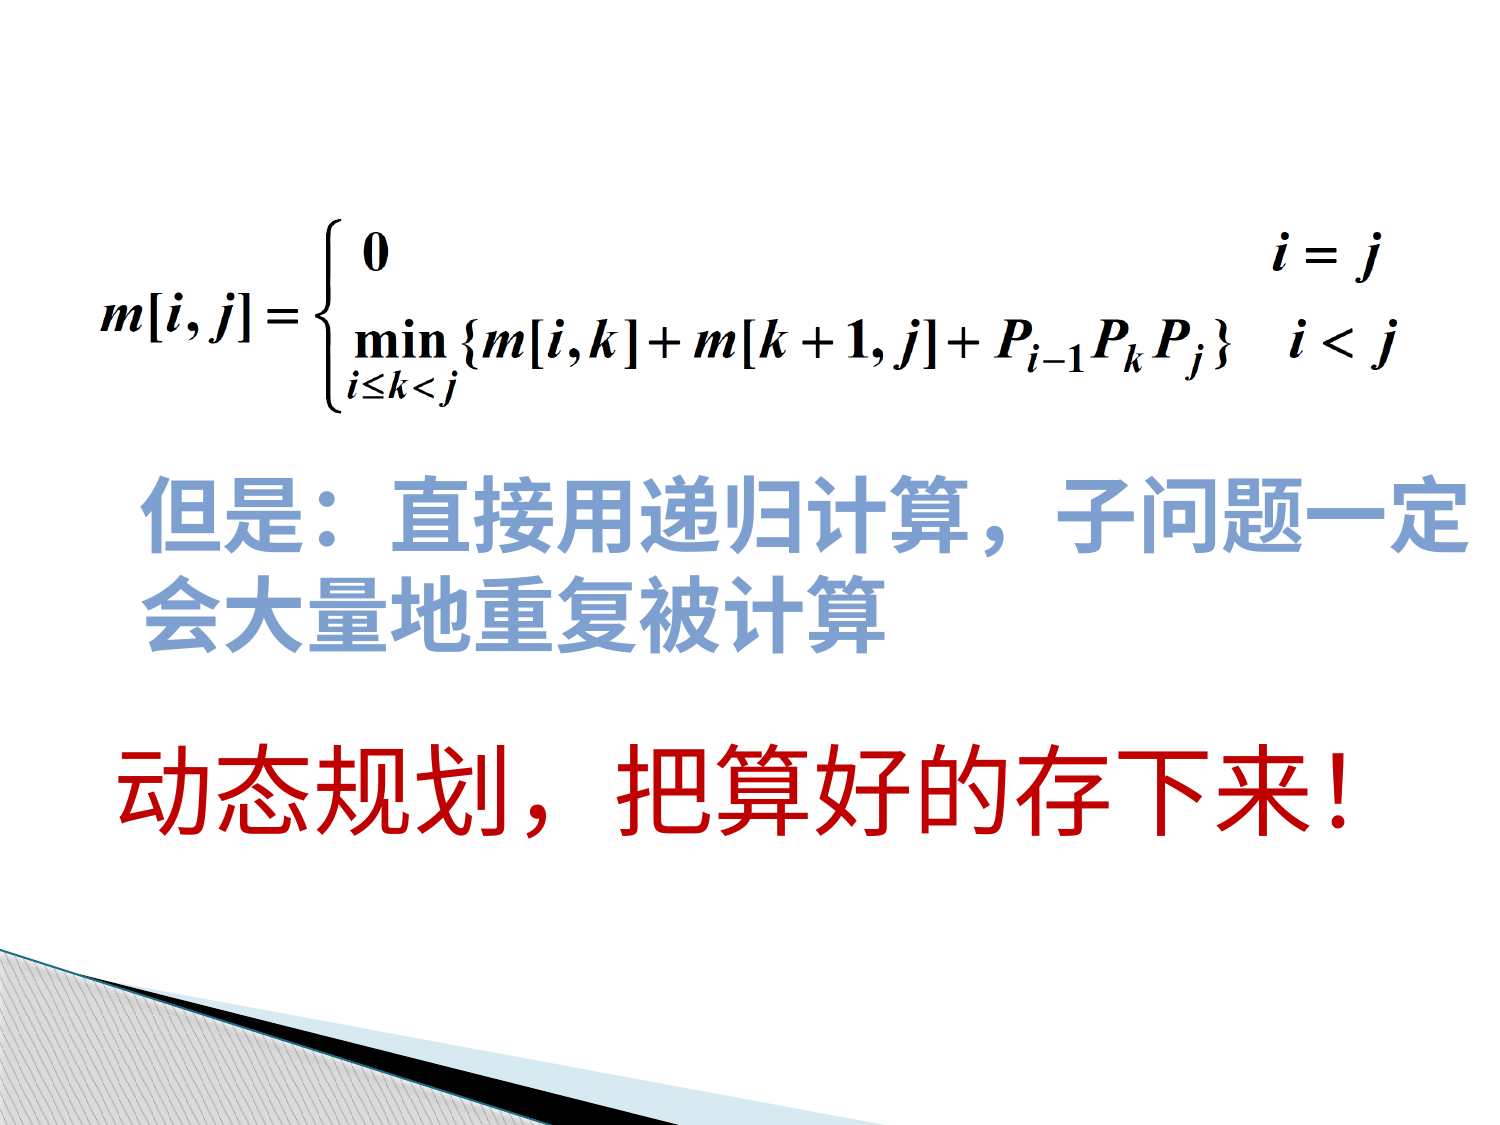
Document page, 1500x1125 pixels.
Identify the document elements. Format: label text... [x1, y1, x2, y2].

picture [88, 207, 1412, 422]
text_box 但是：直接用递归计算，子问题一定会大量地重复被计算 [124, 456, 1490, 671]
text_box 动态规划，把算好的存下来！ [98, 721, 1429, 857]
